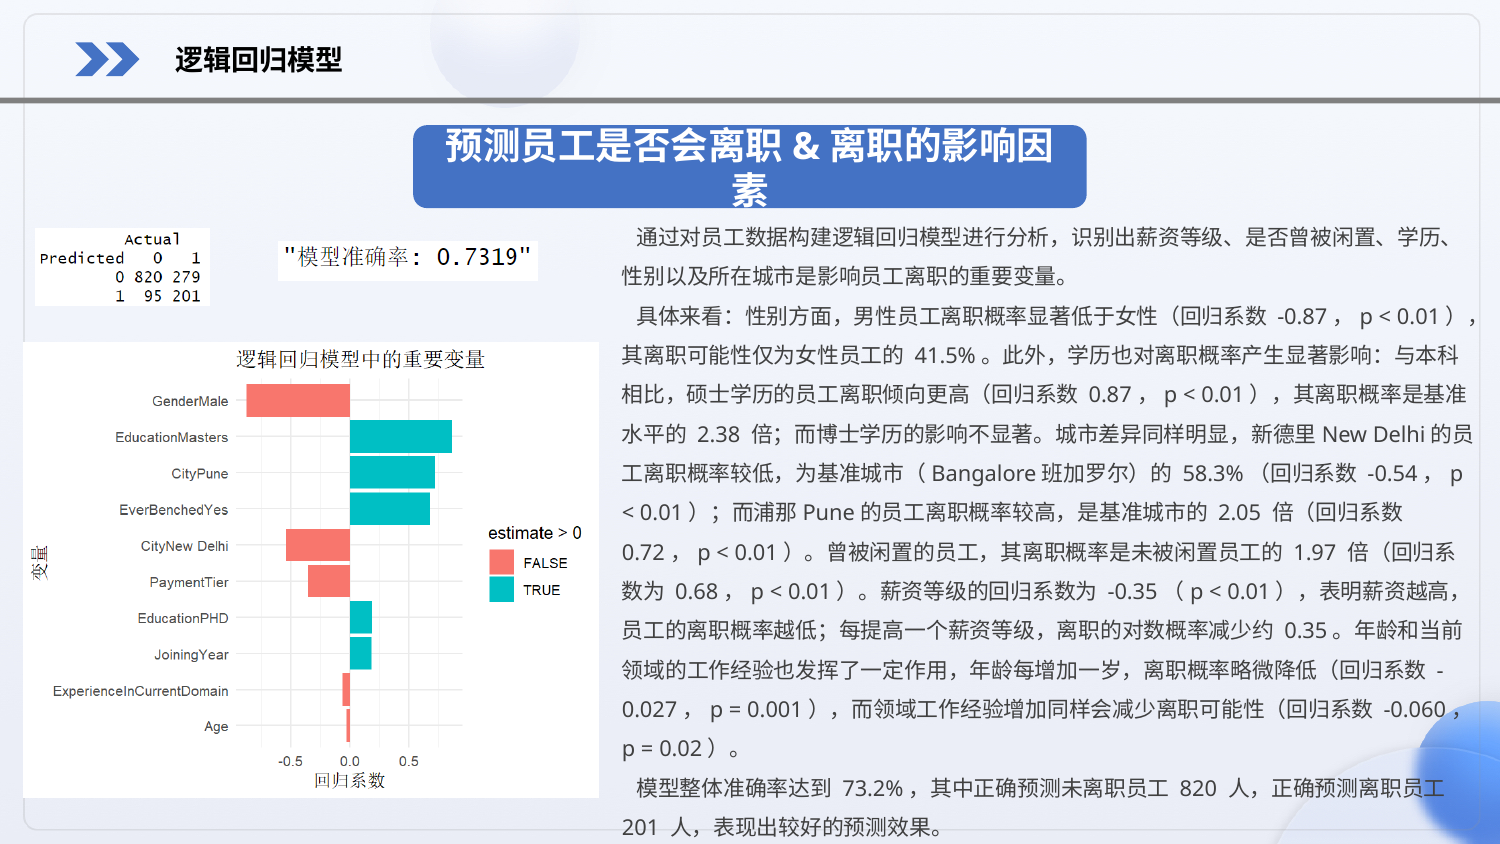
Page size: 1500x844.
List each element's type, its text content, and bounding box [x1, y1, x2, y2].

text_box 预测员⼯是否会离职&离职的影响因素 [412, 124, 1088, 210]
picture [0, 0, 1500, 97]
text_box 逻辑回归模型 [160, 34, 504, 84]
text_box 通过对员工数据构建逻辑回归模型进行分析，识别出薪资等级、是否曾被闲置、学历、性别以及所在城市是影响员工离职的重要变量。 具体来看：性别方面，男性员工离职概率显著低于女性（回归系数 -0.87，p < 0.01），其离职可能性仅为女性员工的 41.5%。此外，学历也对离职概率产生显著影响：与本科相比，硕士学历的员工离职倾向更高（回归系数 0.87，p < 0.01），其离职概率是基准水平的 2.38 倍；而博士学历的影响不显著。城市差异同样明显，新德里New Delhi的员工离职概率较低，为基准城市（Bangalore班加罗尔）的 58.3%（回归系数 -0.54，p < 0.01）；而浦那Pune的员工离职概率较高，是基准城市的 2.05 倍（回归系数 0.72，p < 0.01）。曾被闲置的员工，其离职概率是未被闲置员工的 1.97 倍（回归系数为 0.68，p < 0.01）。薪资等级的回归系数为 -0.35（p < 0.01），表明薪资越高，员工的离职概率越低；每提高一个薪资等级，离职的对数概率减少约 0.35。年龄和当前领域的工作经验也发挥了一定作用，年龄每增加一岁，离职概率略微降低（回归系数 -0.027，p = 0.001），而领域工作经验增加同样会减少离职可能性（回归系数 -0.060，p = 0.02）。 模型整体准确率达到 73.2%，其中正确预测未离职员工 820 人，正确预测离职员工 201 人，表现出较好的预测效果。 [607, 203, 1492, 844]
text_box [75, 42, 140, 76]
picture [0, 104, 1500, 844]
text_box [0, 97, 1500, 104]
